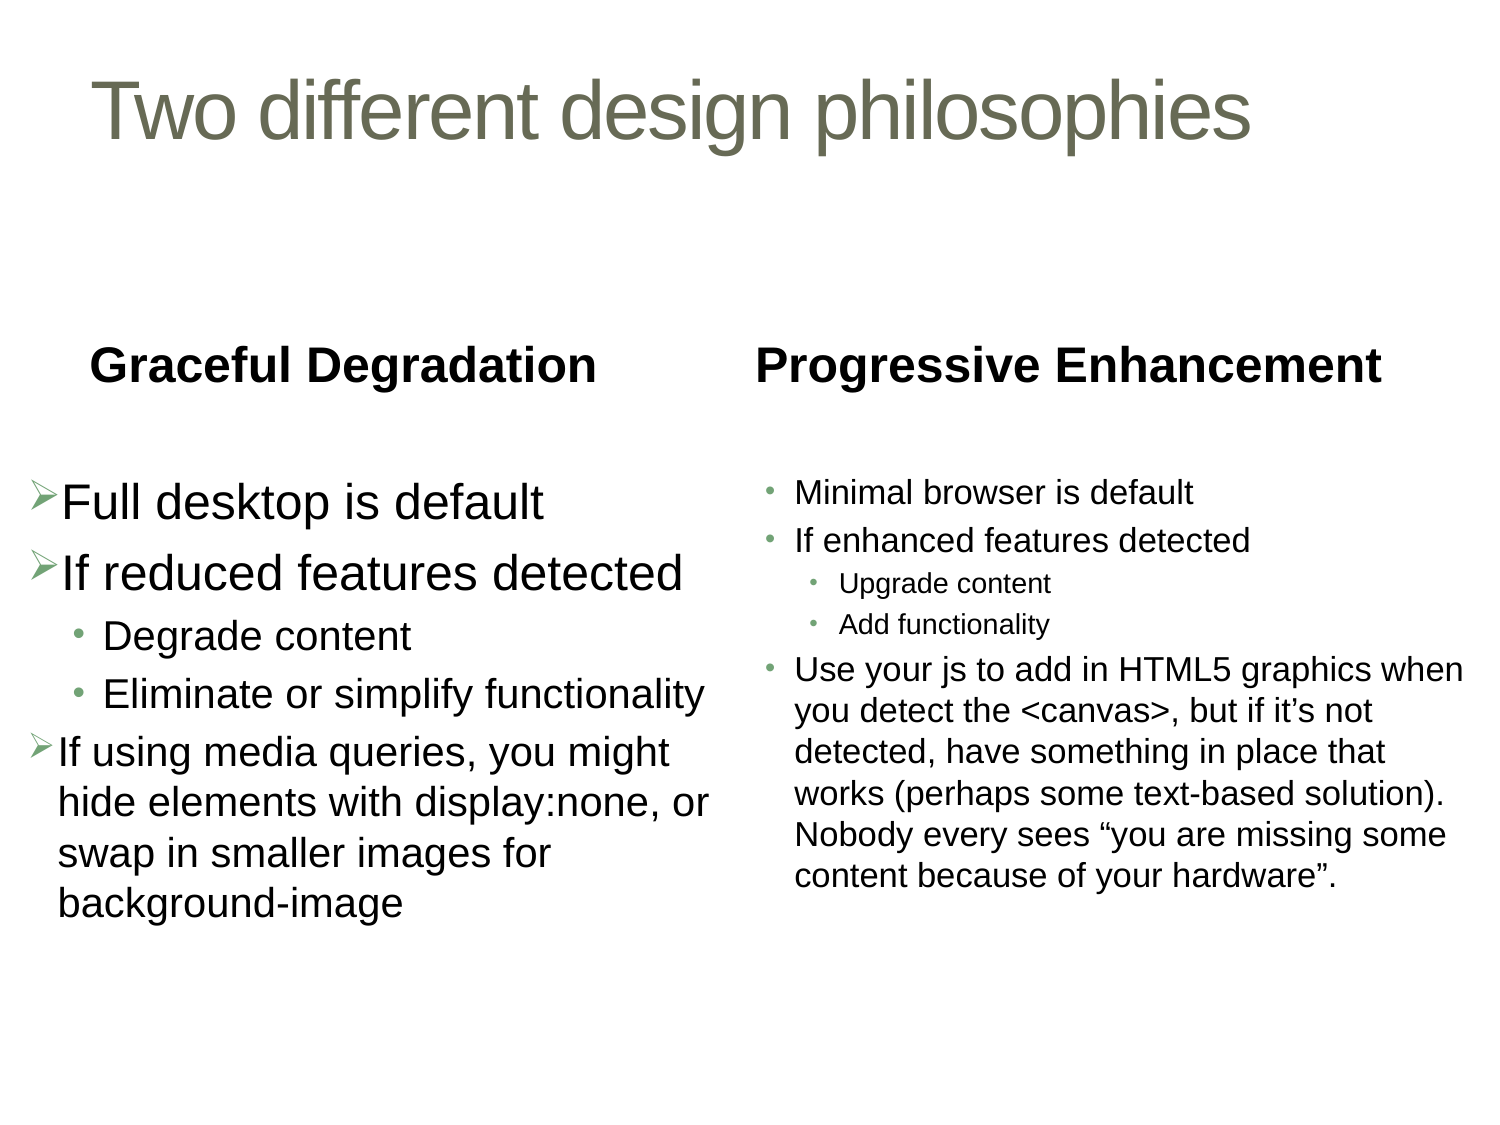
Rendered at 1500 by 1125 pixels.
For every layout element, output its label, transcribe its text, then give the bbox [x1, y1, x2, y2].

list Full desktop is default If reduced features detected Degrade content Eliminate or simplify functionality If using media queries, you might hide elements with display:none, or swap in smaller images for background-image [12, 462, 750, 938]
title Two different design philosophies [75, 24, 1425, 188]
text_box Graceful Degradation [12, 324, 675, 413]
text_box Minimal browser is default If enhanced features detected Upgrade content Add functionality Use your js to add in HTML5 graphics when you detect the <canvas>, but if it’s not detected, have something in place that works (perhaps some text-based solution). Nobody every sees “you are missing some content because of your hardware”. [749, 462, 1488, 913]
text_box Progressive Enhancement [737, 324, 1400, 413]
